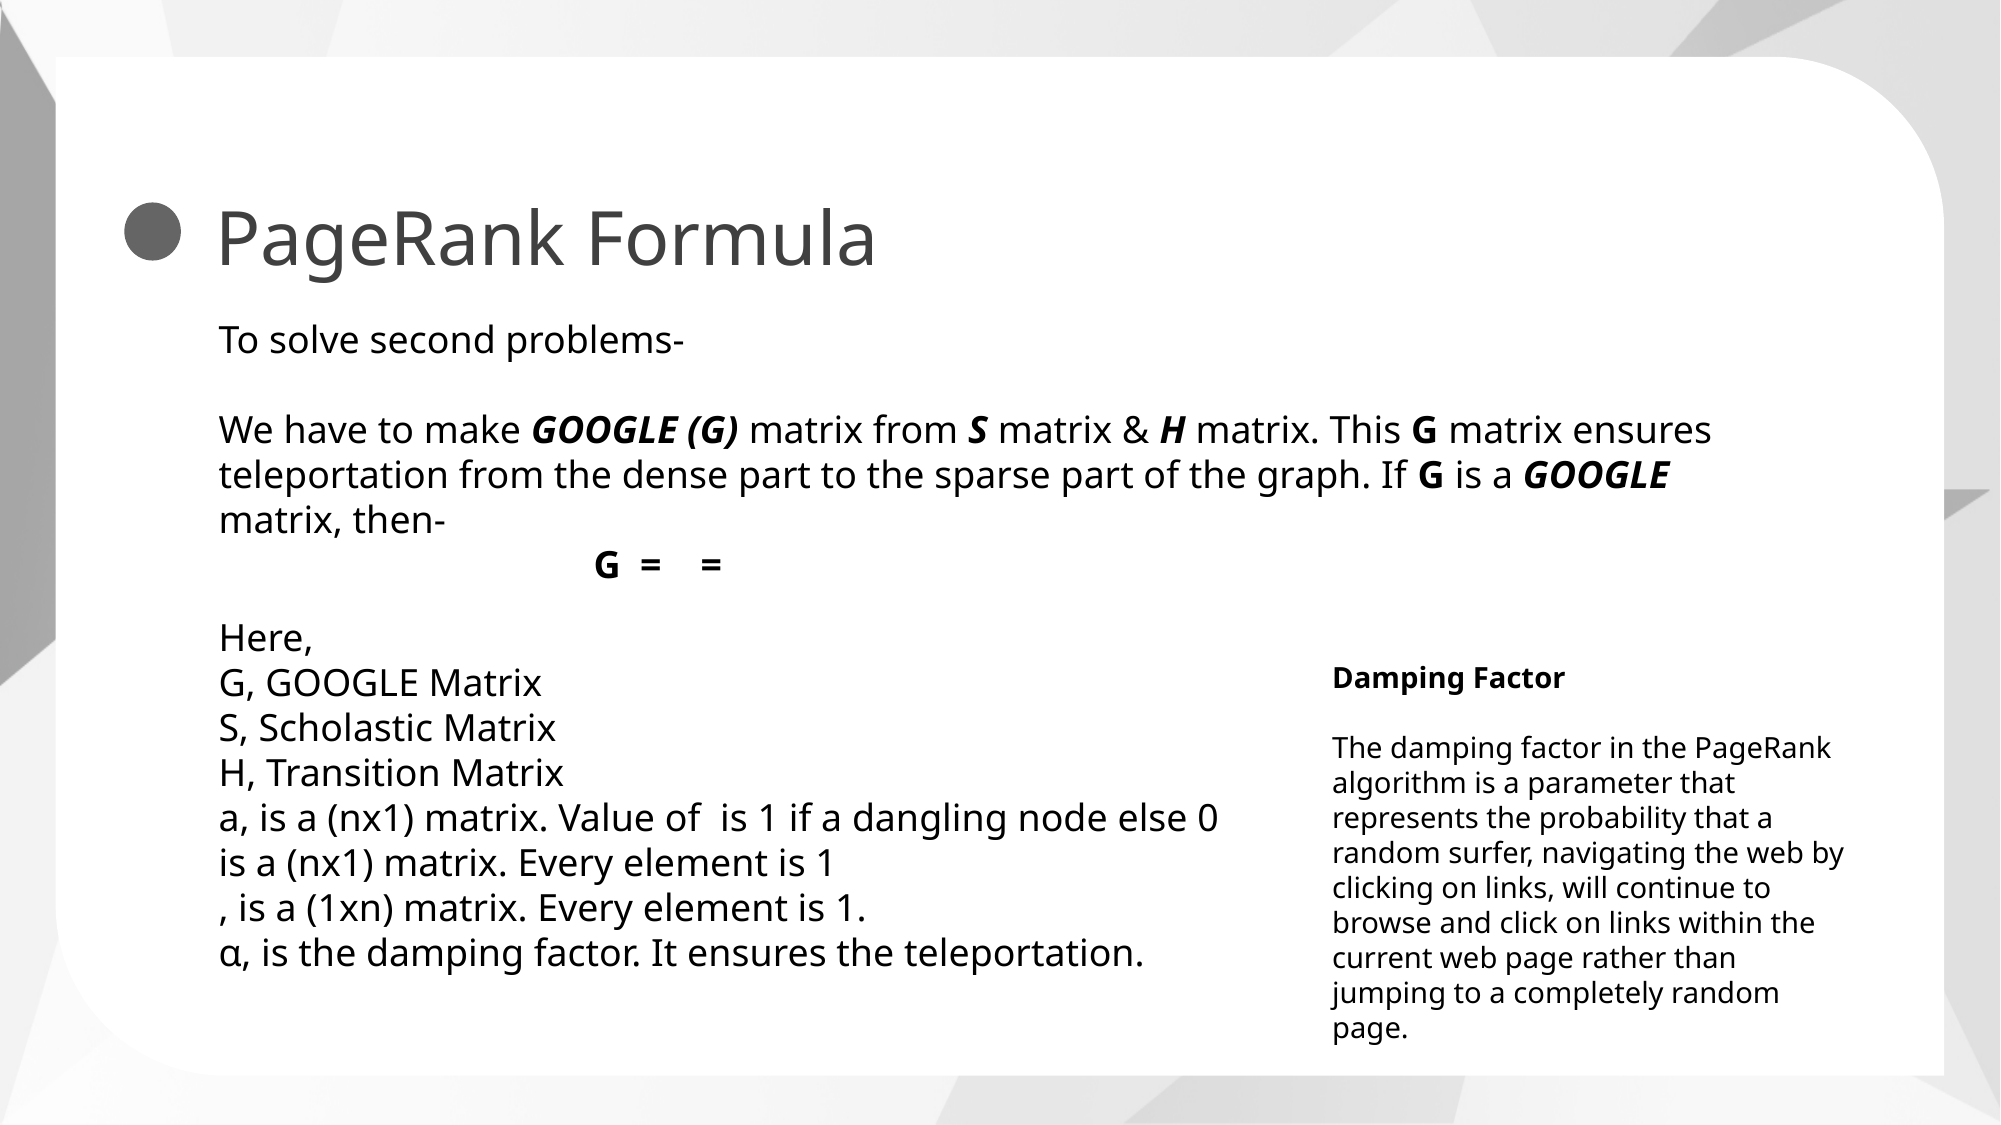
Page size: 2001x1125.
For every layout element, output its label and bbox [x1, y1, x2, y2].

text_box [55, 56, 1945, 1076]
picture [0, 0, 2001, 1125]
